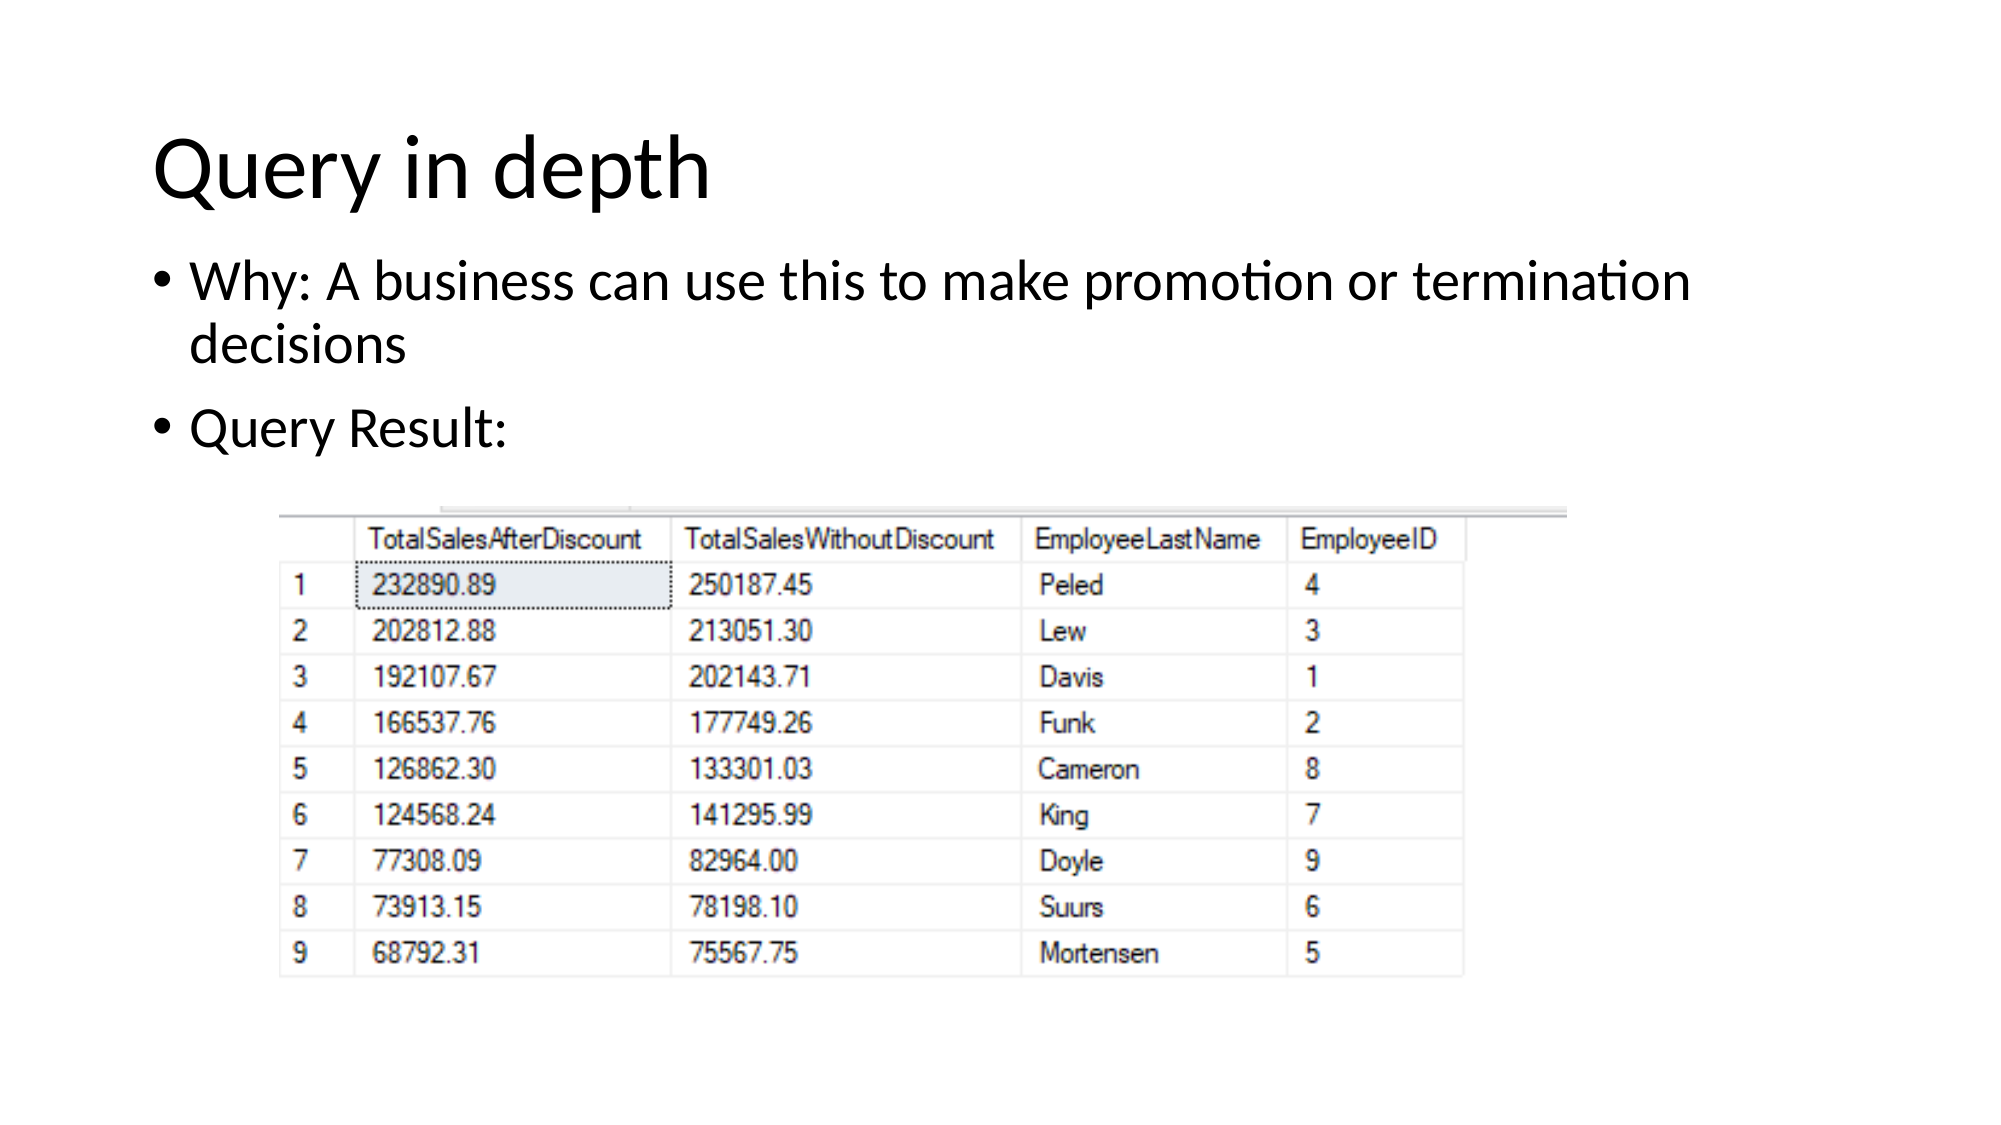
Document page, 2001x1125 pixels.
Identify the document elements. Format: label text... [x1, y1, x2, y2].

list Why: A business can use this to make promotion or termination decisions Query Result: [137, 242, 1863, 1014]
title Query in depth [137, 59, 1863, 242]
picture [279, 506, 1568, 1001]
